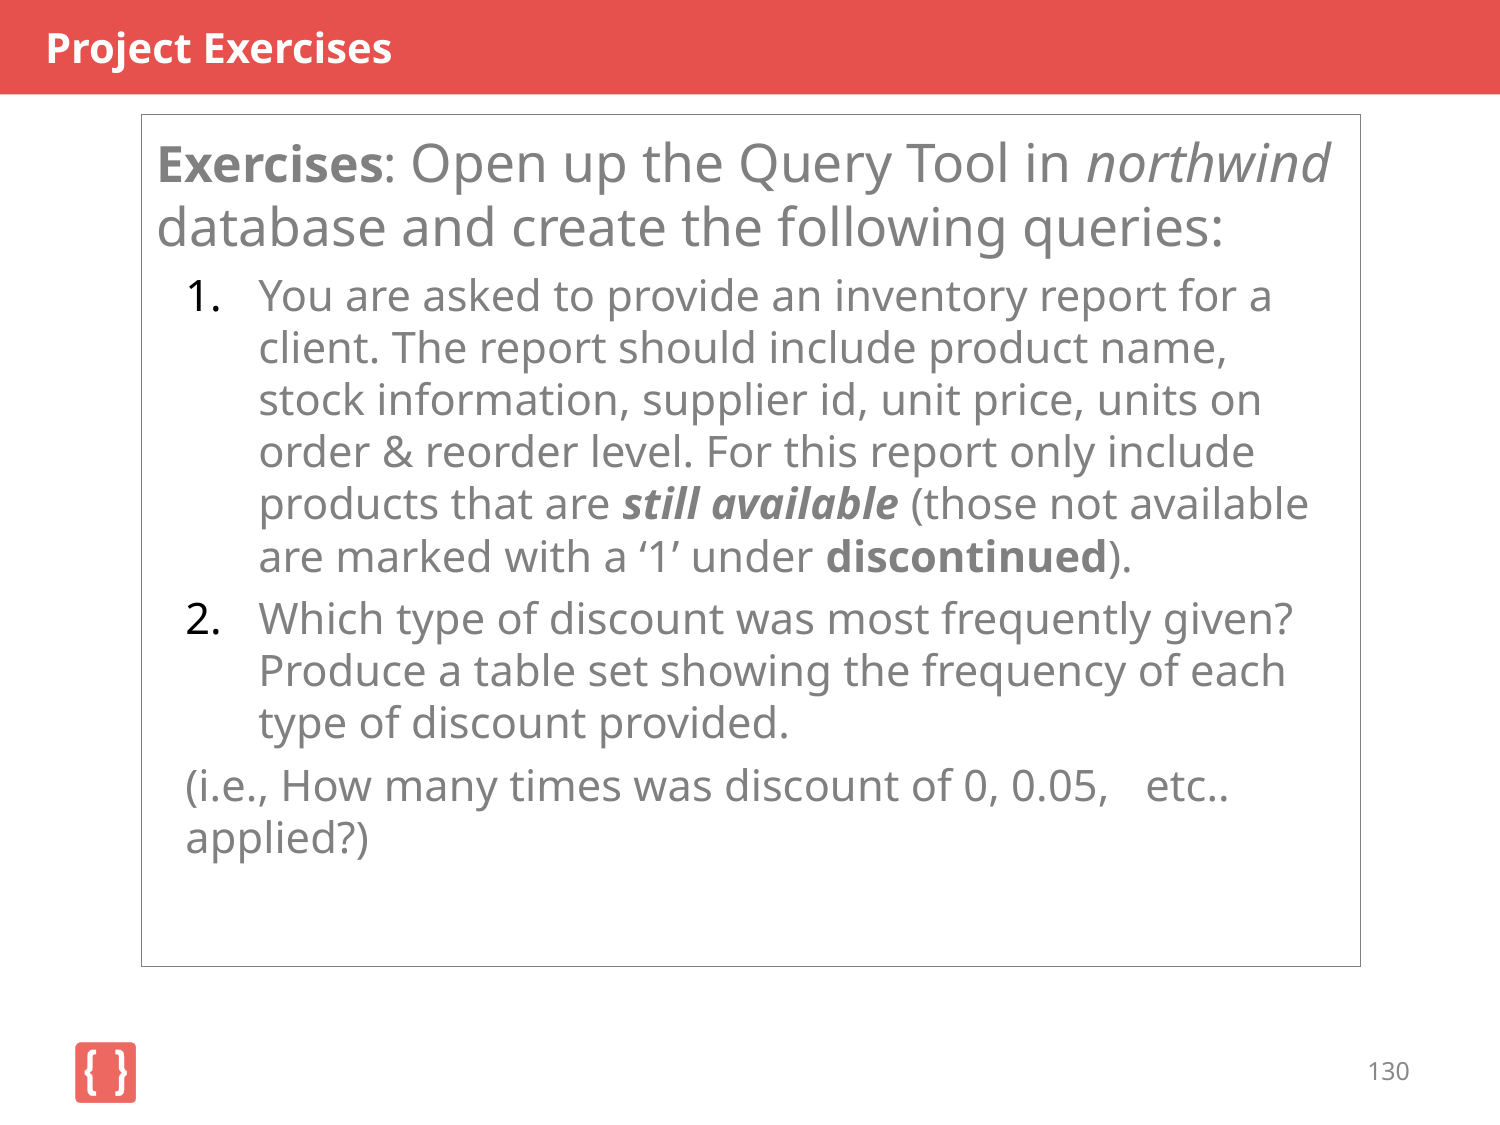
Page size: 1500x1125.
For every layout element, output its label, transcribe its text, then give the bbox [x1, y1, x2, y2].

slide_number 130 [1074, 1042, 1425, 1103]
list Exercises: Open up the Query Tool in northwind database and create the following queries: You are asked to provide an inventory report for a client. The report should include product name, stock information, supplier id, unit price, units on order & reorder level. For this report only include products that are still available (those not available are marked with a ‘1’ under discontinued). Which type of discount was most frequently given? Produce a table set showing the frequency of each type of discount provided. (i.e., How many times was discount of 0, 0.05, etc.. applied?) [141, 114, 1361, 967]
title Project Exercises [0, 0, 1500, 95]
picture [75, 1042, 136, 1103]
